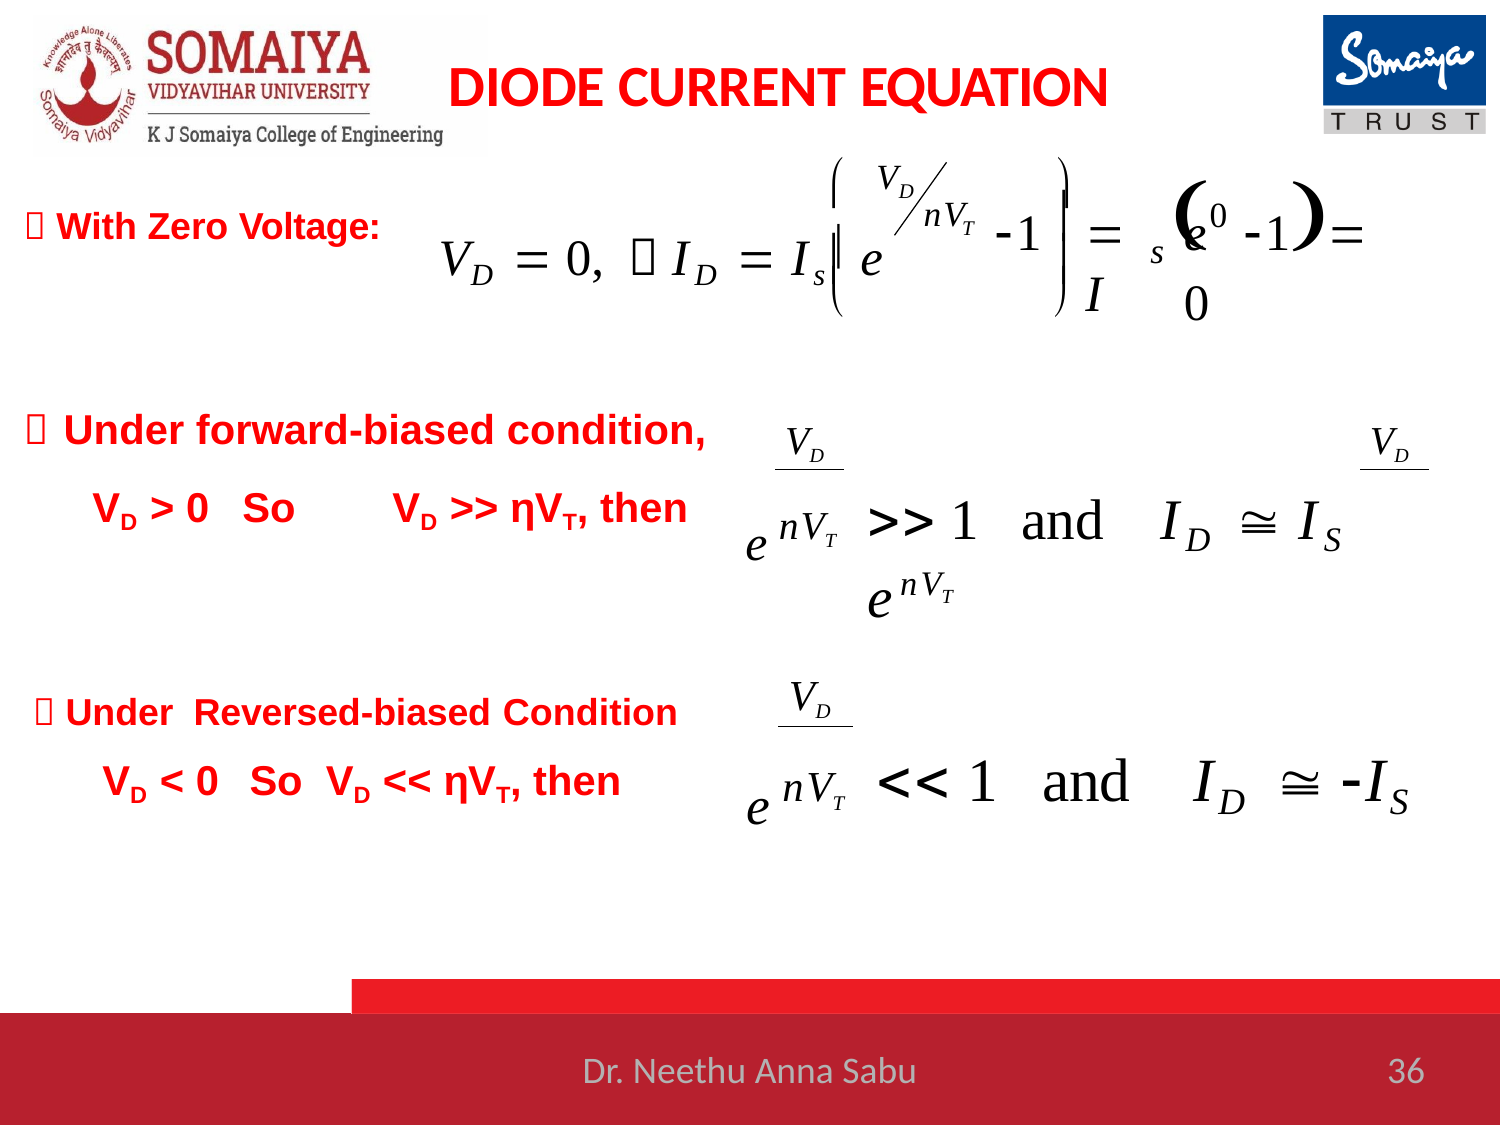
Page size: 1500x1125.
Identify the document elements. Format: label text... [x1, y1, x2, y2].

picture [1323, 15, 1486, 134]
text_box D [896, 176, 917, 203]
text_box  Under forward-biased condition, VD > 0 So VD >> ηVT, then [17, 376, 728, 536]
picture [33, 15, 488, 157]
text_box V [874, 151, 901, 197]
text_box T [960, 212, 976, 240]
text_box VD  0,  ID  Is  e [432, 196, 884, 354]
text_box 1 [993, 196, 1056, 261]
text_box e 1 0 [1181, 153, 1389, 331]
text_box  With Zero Voltage: [21, 199, 402, 247]
text_box   [826, 150, 1076, 215]
footer Dr. Neethu Anna Sabu [510, 1046, 990, 1103]
text_box VD < 0 So VD << ηVT, then [96, 751, 624, 809]
title  [1170, 152, 1190, 343]
text_box enVT [740, 706, 849, 836]
text_box  [1050, 259, 1076, 324]
text_box  1 and ID  IS enVT [860, 477, 1430, 629]
text_box VD [1363, 412, 1418, 467]
text_box  [1056, 248, 1076, 259]
text_box DIODE CURRENT EQUATION [446, 45, 1122, 118]
text_box  Under Reversed-biased Condition [30, 685, 698, 733]
text_box  [1056, 215, 1076, 248]
text_box enVT [739, 451, 841, 571]
text_box VD [782, 664, 841, 723]
text_box nV [921, 188, 970, 234]
text_box  I [1083, 196, 1148, 322]
slide_number 36 [1080, 1046, 1425, 1103]
text_box  1 and ID  IS [870, 735, 1418, 822]
text_box VD [778, 412, 833, 451]
text_box s [1148, 224, 1167, 271]
picture [0, 979, 1500, 1125]
